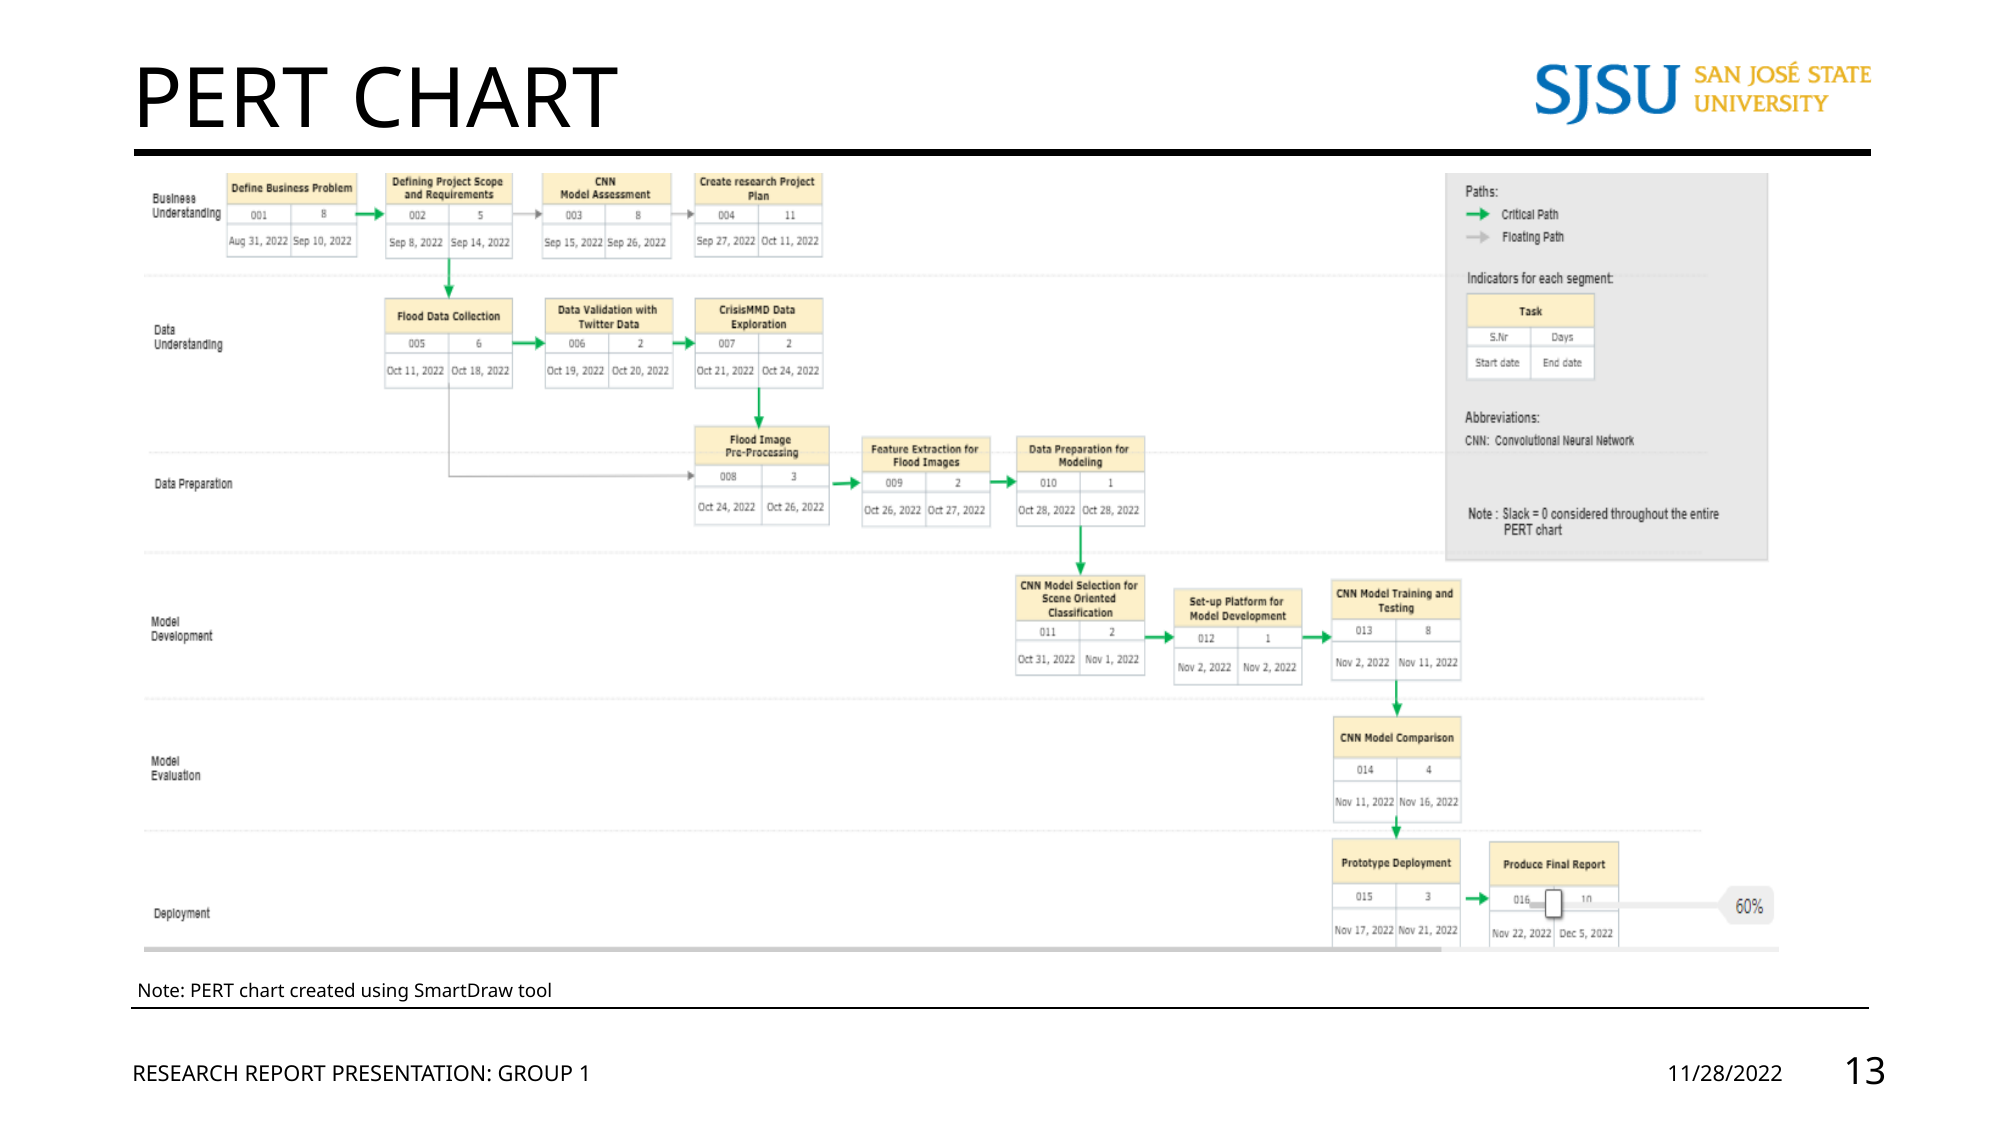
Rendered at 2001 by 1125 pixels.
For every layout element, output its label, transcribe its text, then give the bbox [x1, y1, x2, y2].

picture [144, 173, 1779, 952]
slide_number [1372, 1042, 1791, 1103]
title PERT CHART [117, 36, 1535, 147]
picture [1535, 24, 1872, 148]
slide_number 13 [1791, 1042, 1902, 1103]
footer RESEARCH REPORT PRESENTATION: GROUP 1 [117, 1042, 862, 1103]
text_box Note: PERT chart created using SmartDraw tool [122, 971, 792, 1009]
